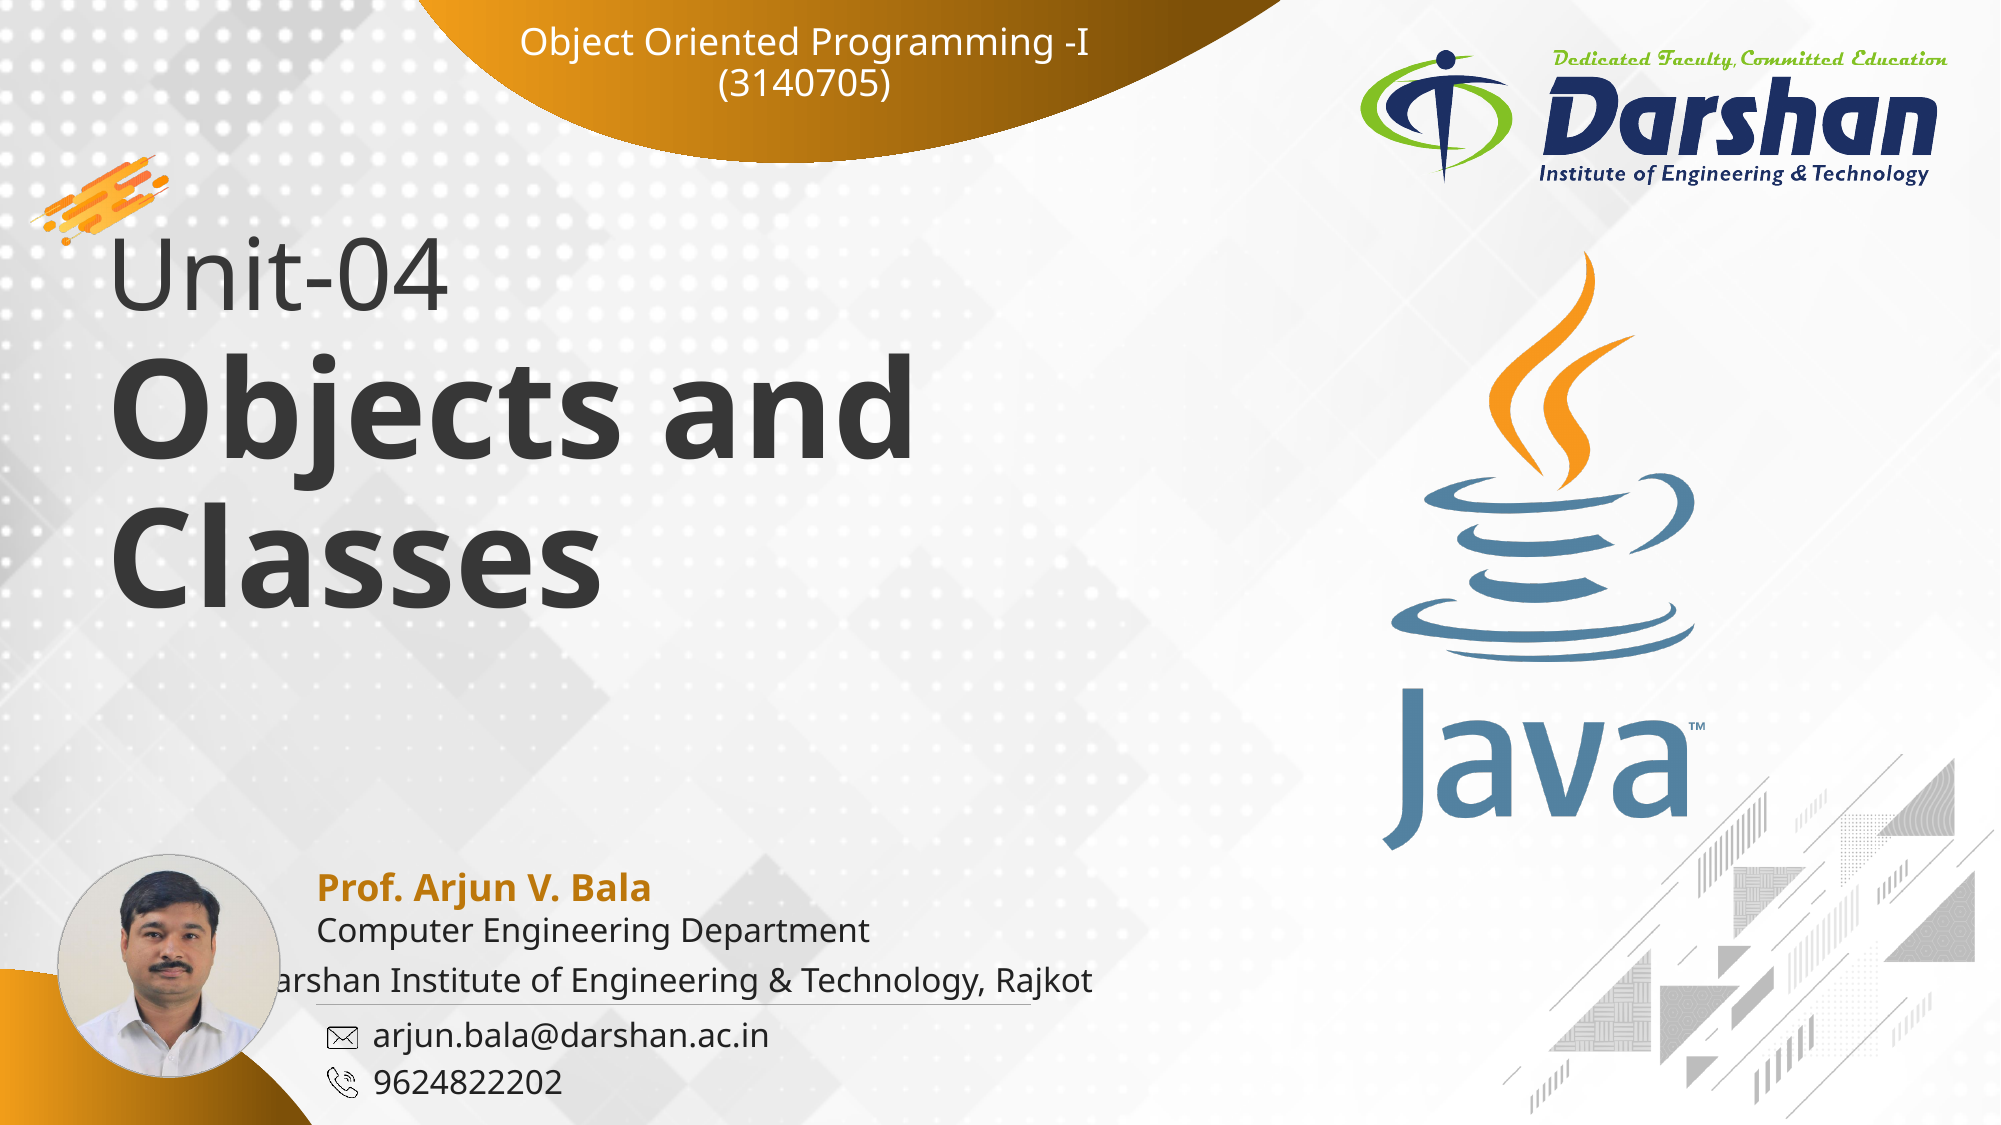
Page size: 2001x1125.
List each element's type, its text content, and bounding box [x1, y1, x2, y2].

list Prof. Arjun V. Bala [301, 865, 1217, 913]
picture [1375, 246, 1709, 855]
picture [327, 1022, 357, 1053]
picture [57, 854, 280, 1077]
picture [10, 137, 189, 265]
title Unit-04 Objects and Classes [91, 184, 1246, 822]
picture [1360, 50, 1948, 186]
picture [327, 1067, 358, 1098]
list 9624822202 [358, 1059, 972, 1108]
list arjun.bala@darshan.ac.in [357, 1013, 971, 1061]
list Object Oriented Programming -I (3140705) [423, 3, 1186, 124]
list Computer Engineering Department [301, 913, 915, 956]
